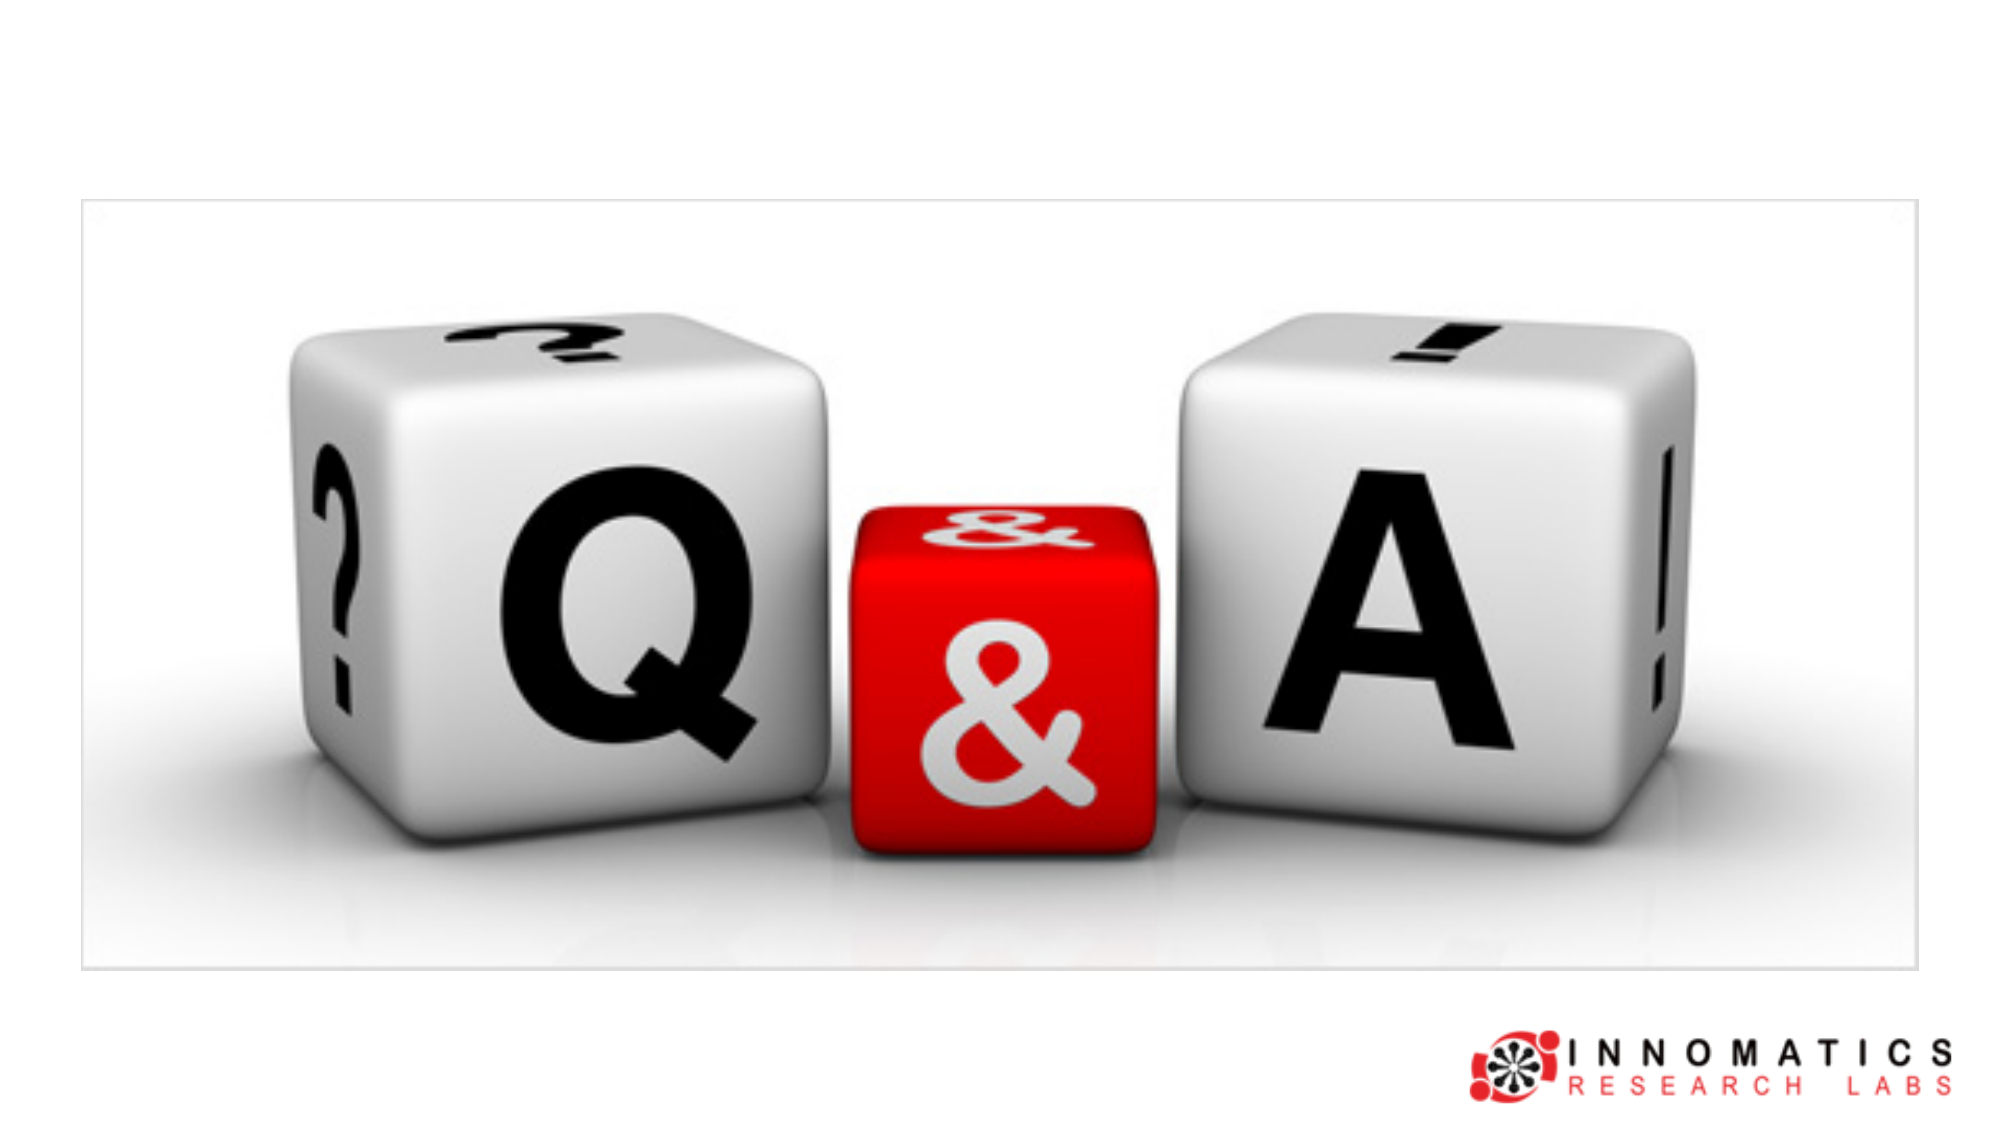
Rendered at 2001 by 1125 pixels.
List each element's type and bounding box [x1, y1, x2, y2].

picture [1445, 1014, 1975, 1125]
picture [81, 199, 1919, 971]
